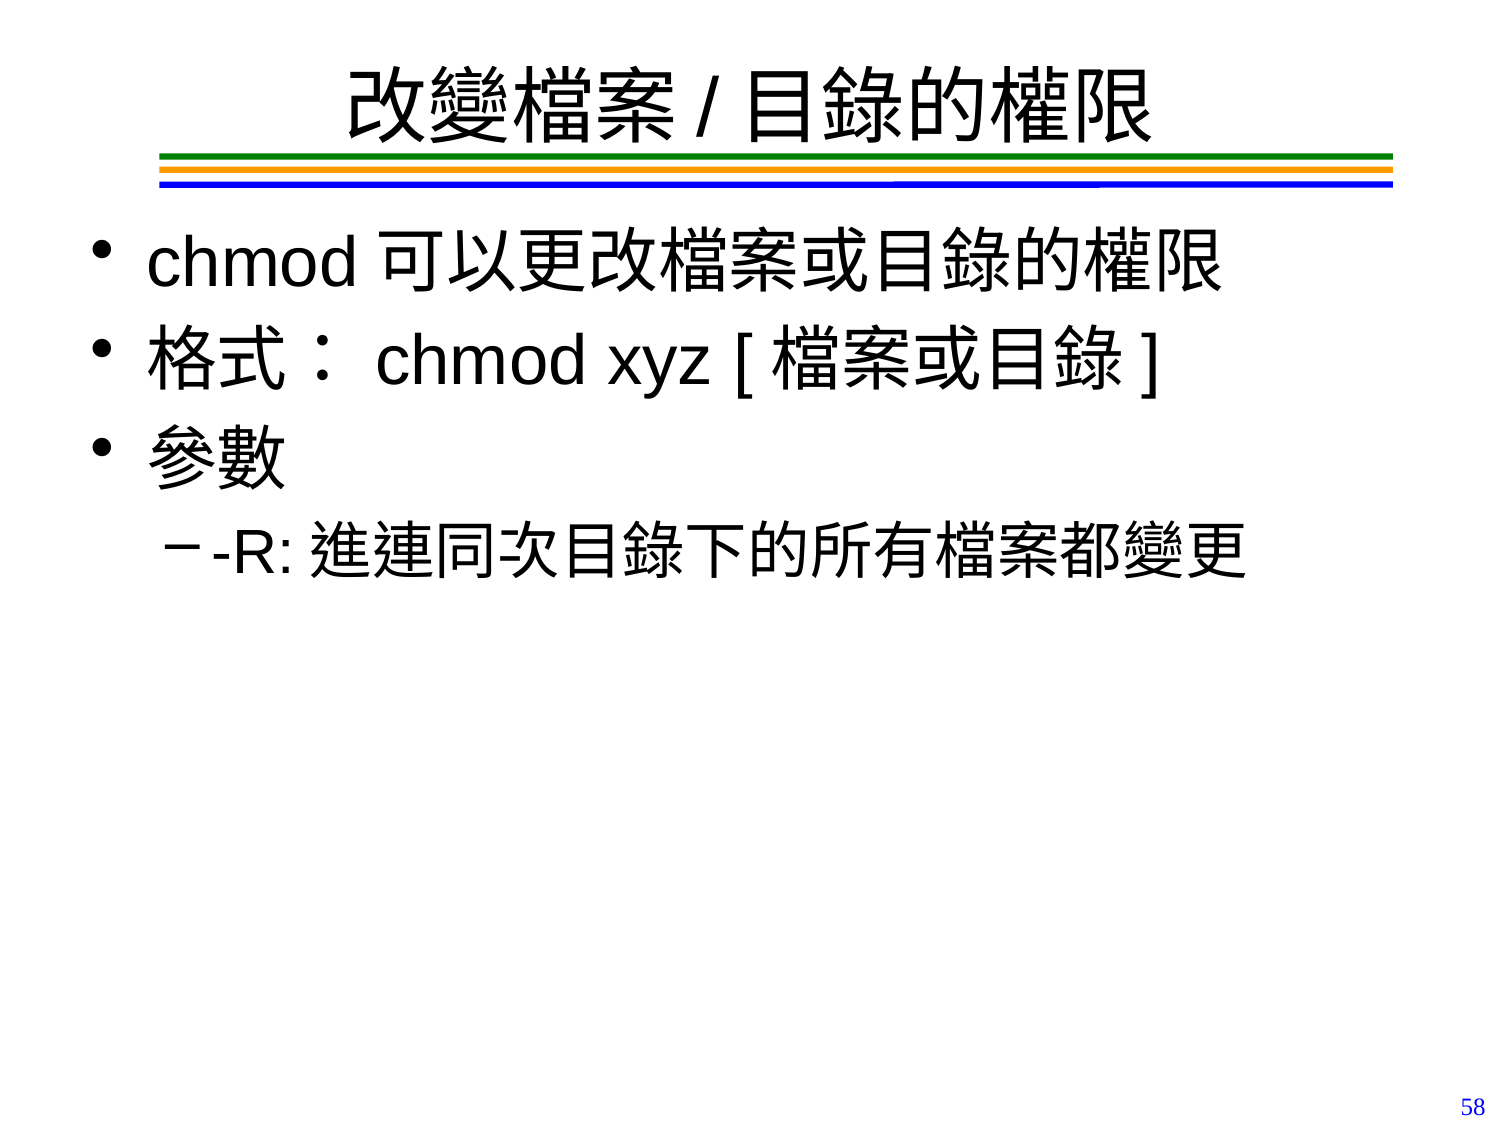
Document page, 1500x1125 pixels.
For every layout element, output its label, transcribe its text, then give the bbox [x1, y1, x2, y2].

slide_number 58 [1150, 1082, 1500, 1119]
list chmod可以更改檔案或目錄的權限 格式：chmod xyz [檔案或目錄] 參數 -R:進連同次目錄下的所有檔案都變更 [75, 207, 1425, 1005]
title 改變檔案/目錄的權限 [75, 45, 1425, 161]
